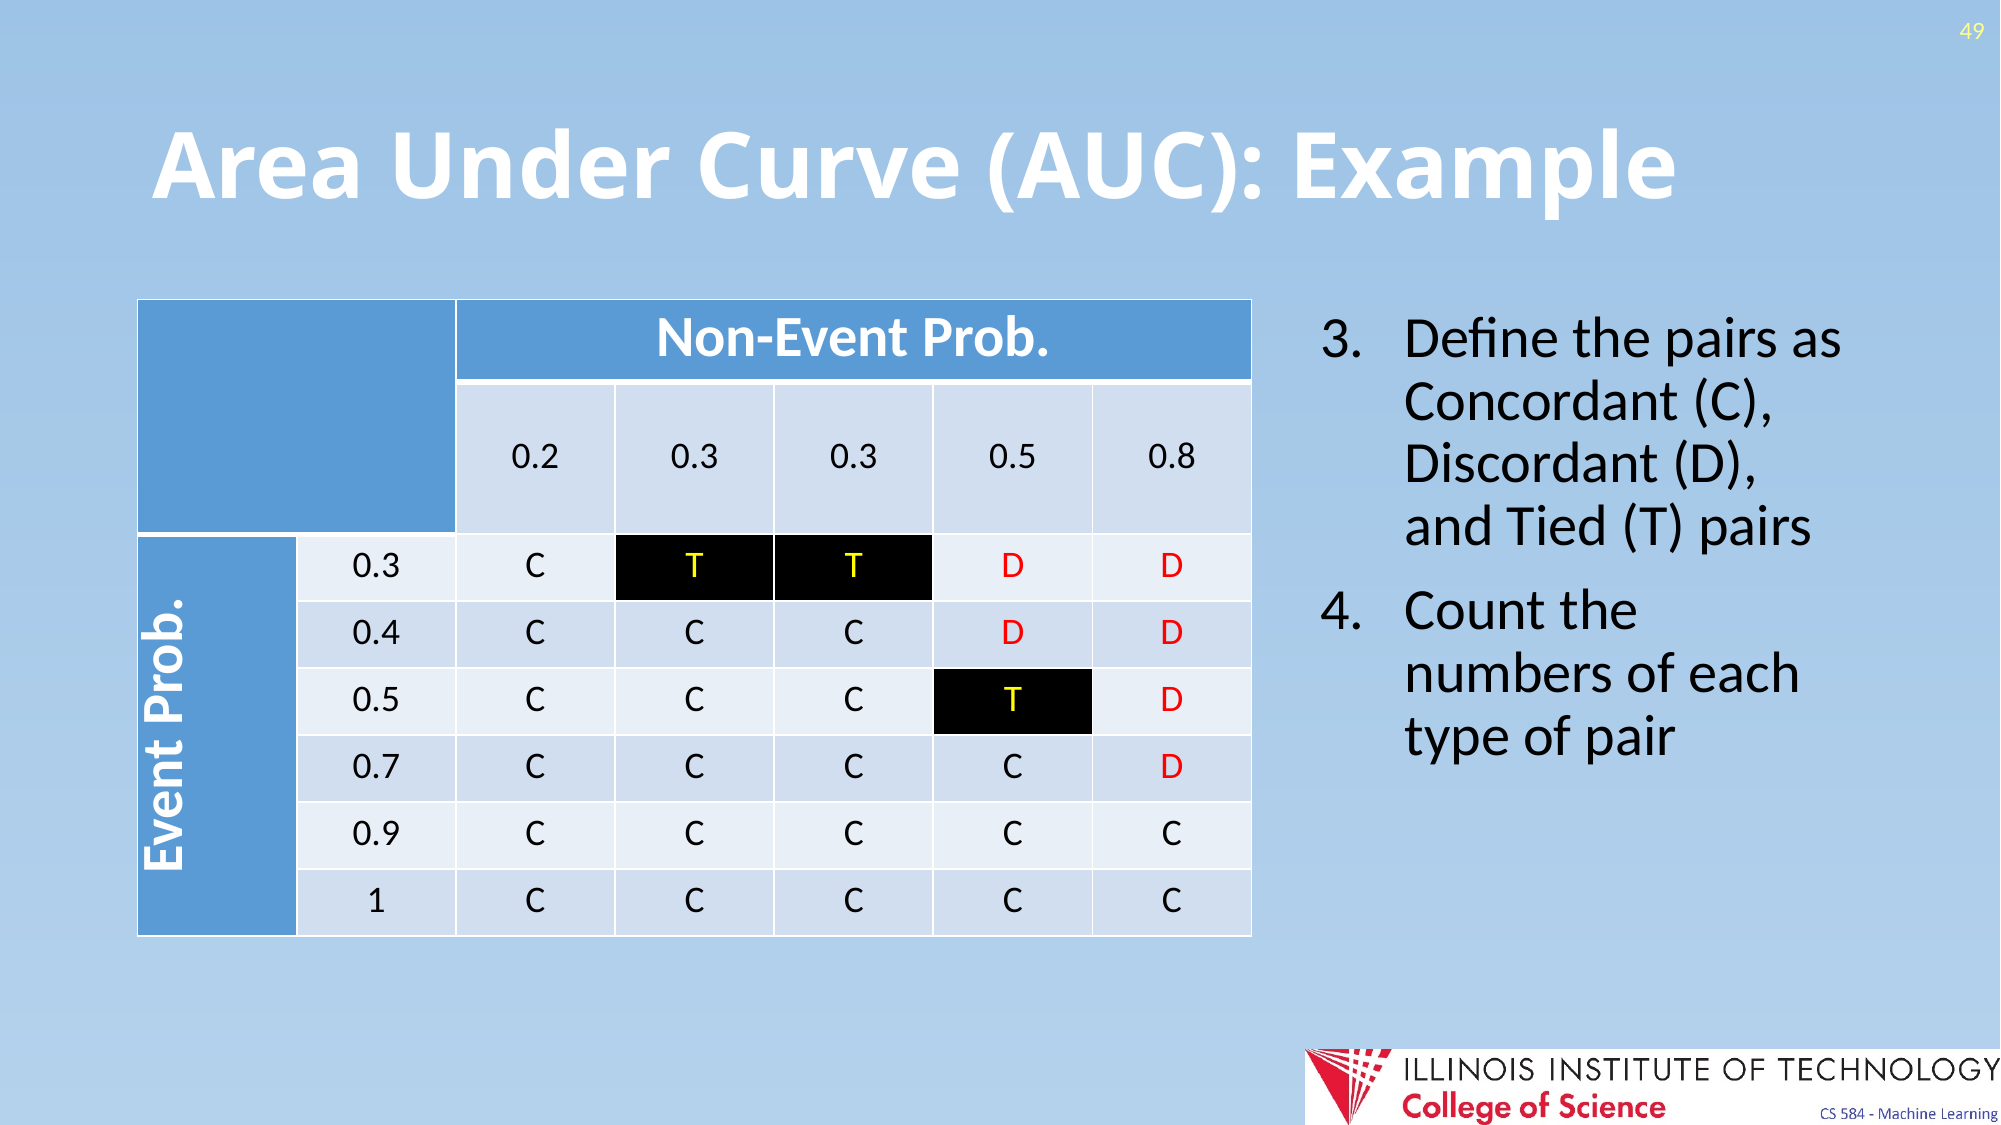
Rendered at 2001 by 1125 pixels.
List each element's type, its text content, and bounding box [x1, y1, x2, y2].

table_cell D [934, 535, 1092, 600]
table_cell D [1093, 535, 1251, 600]
table_header Non-Event Prob. [457, 300, 1251, 379]
table_cell 0.2 [457, 385, 614, 533]
table_cell 0.3 [775, 385, 932, 533]
table_cell T [775, 535, 932, 600]
table_cell C [775, 736, 932, 801]
table_cell 0.7 [298, 736, 455, 801]
table_cell D [1093, 669, 1251, 734]
table_cell C [775, 870, 932, 935]
table_cell 0.5 [298, 669, 455, 734]
table_cell C [457, 669, 614, 734]
title Area Under Curve (AUC): Example [137, 59, 1863, 278]
table_cell 0.9 [298, 803, 455, 868]
table_cell C [616, 803, 773, 868]
table_cell Event Prob. [138, 537, 296, 935]
table_cell 0.3 [616, 385, 773, 533]
table_cell C [457, 870, 614, 935]
picture [1305, 1049, 2000, 1125]
table_cell C [934, 870, 1092, 935]
table_cell D [1093, 602, 1251, 667]
list Define the pairs as Concordant (C), Discordant (D), and Tied (T) pairs Count the numbers of each type of pair [1305, 299, 1863, 1014]
table_cell D [1093, 736, 1251, 801]
table_cell C [1093, 803, 1251, 868]
table_cell C [775, 602, 932, 667]
table_cell C [934, 803, 1092, 868]
table_cell C [1093, 870, 1251, 935]
table_cell C [775, 803, 932, 868]
table_cell D [934, 602, 1092, 667]
table_cell C [616, 870, 773, 935]
table_cell 0.8 [1093, 385, 1251, 533]
table_cell T [934, 669, 1092, 734]
table_cell 0.4 [298, 602, 455, 667]
table_cell C [616, 602, 773, 667]
table_cell C [775, 669, 932, 734]
table_cell C [616, 669, 773, 734]
table_header [138, 300, 455, 532]
table_cell C [457, 535, 614, 600]
table_cell 1 [298, 870, 455, 935]
table_cell C [934, 736, 1092, 801]
table_cell C [616, 736, 773, 801]
table_cell 0.5 [934, 385, 1092, 533]
table_cell T [616, 535, 773, 600]
table_cell C [457, 803, 614, 868]
table_cell 0.3 [298, 537, 455, 600]
table_cell C [457, 602, 614, 667]
table_cell C [457, 736, 614, 801]
slide_number 49 [1550, 0, 2000, 60]
